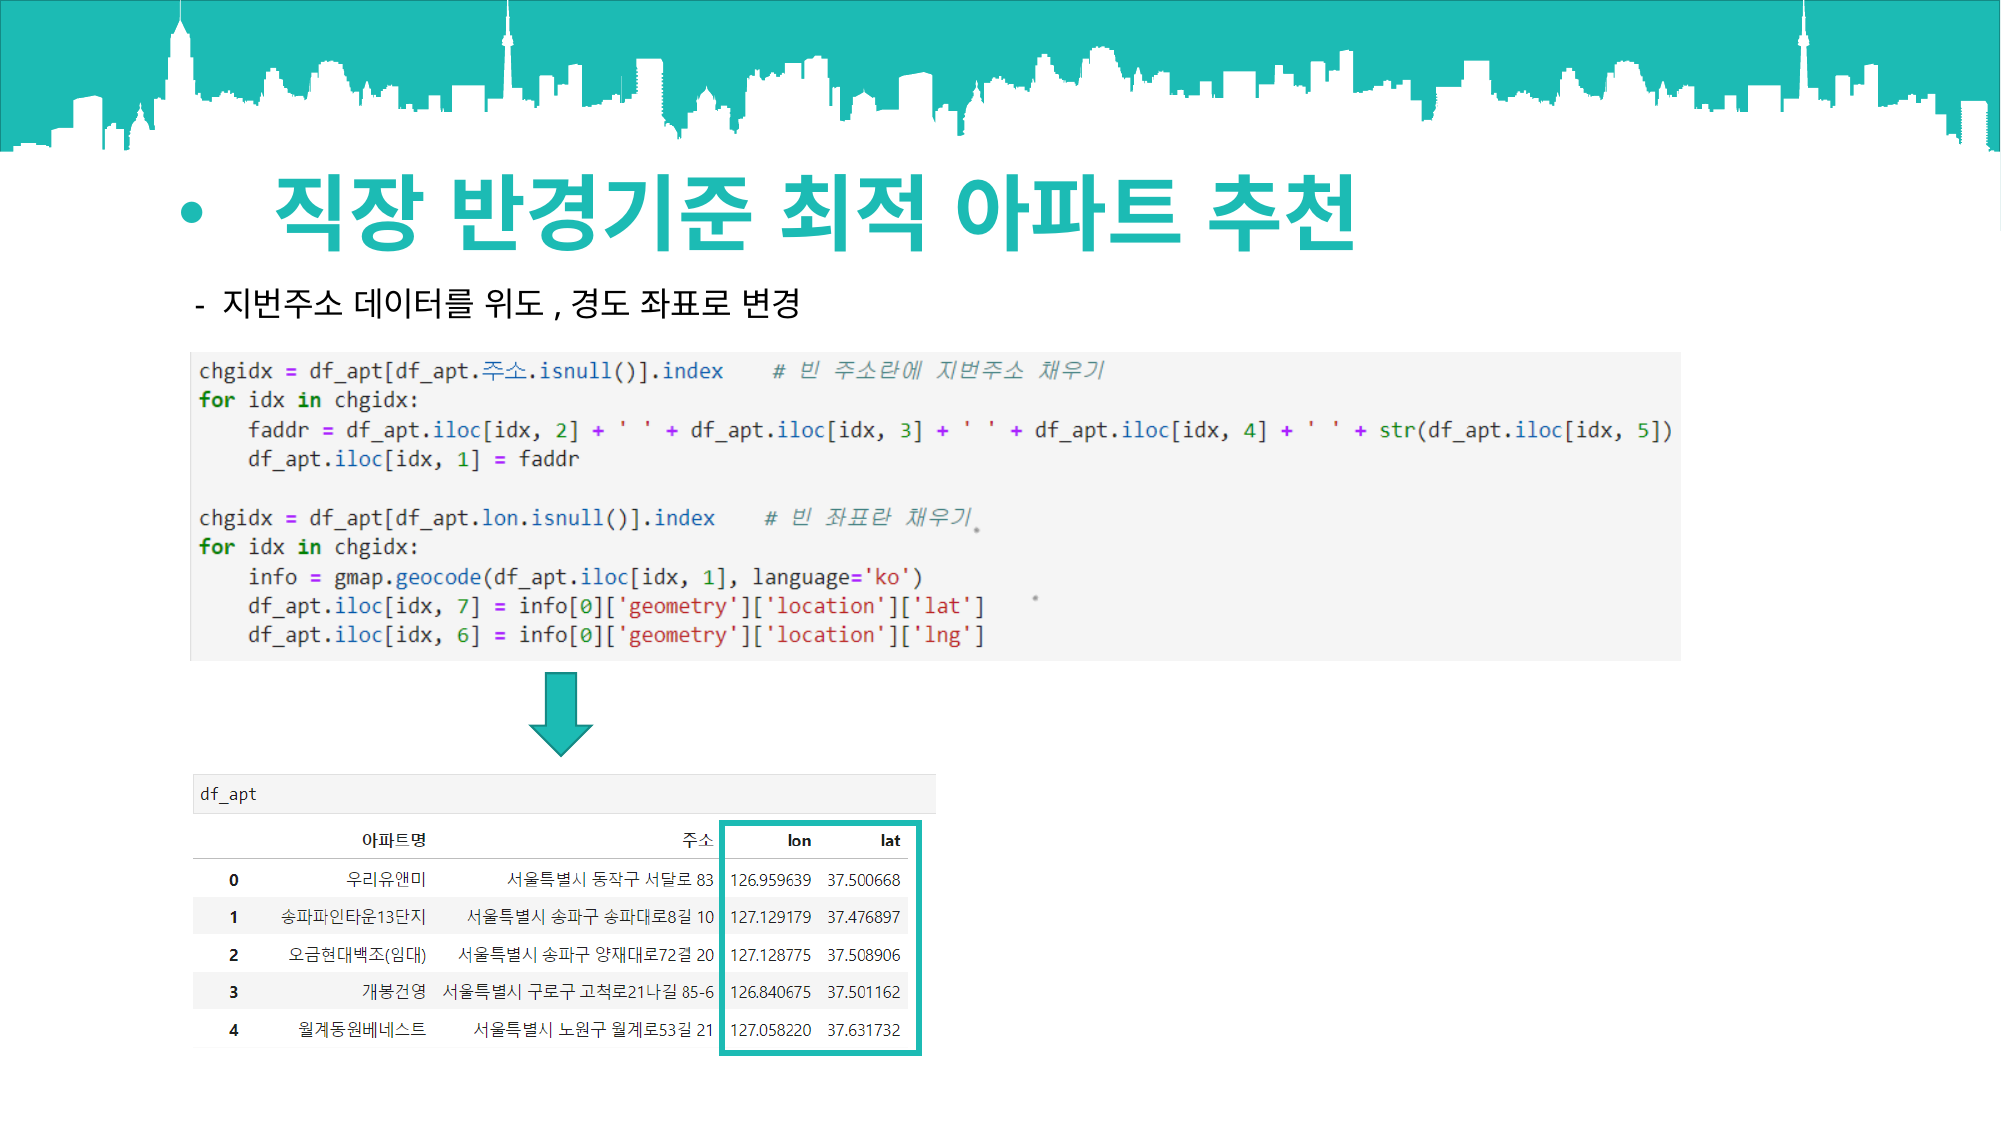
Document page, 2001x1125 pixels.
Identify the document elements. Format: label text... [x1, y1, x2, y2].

text_box - 지번주소 데이터를 위도,경도 좌표로 변경 [179, 275, 1031, 330]
picture [190, 352, 1681, 661]
text_box [528, 672, 594, 758]
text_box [182, 765, 936, 1054]
text_box • 직장 반경기준 최적 아파트 추천 [133, 153, 1537, 269]
